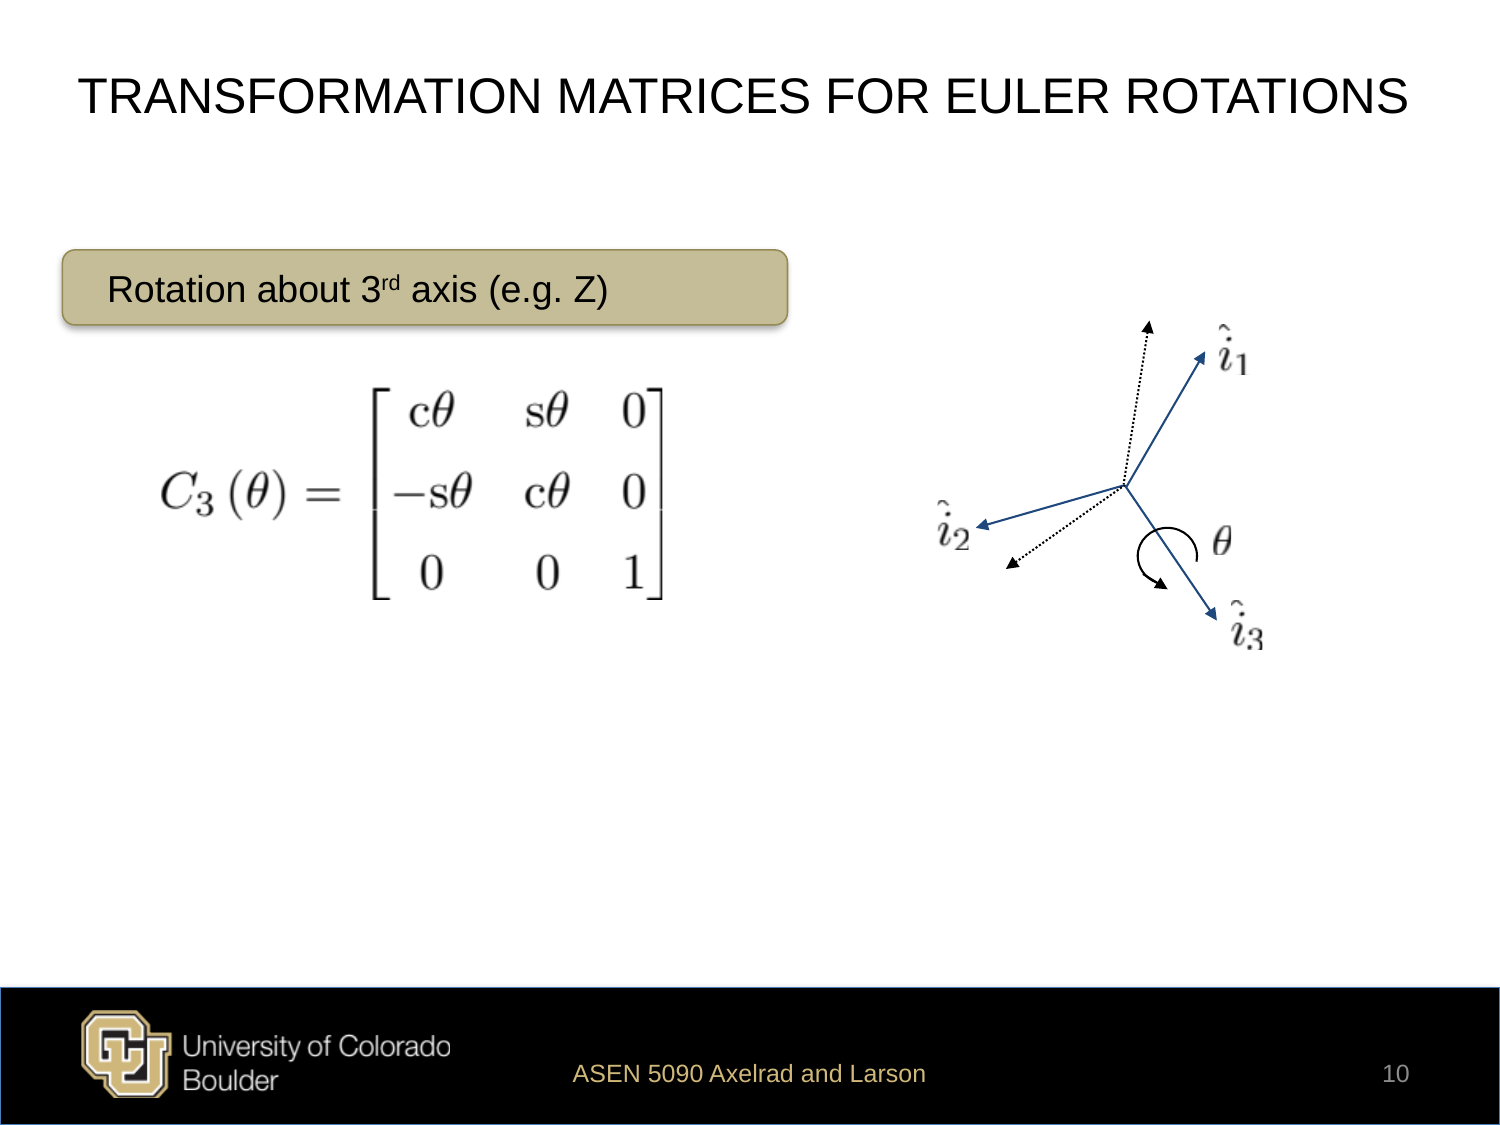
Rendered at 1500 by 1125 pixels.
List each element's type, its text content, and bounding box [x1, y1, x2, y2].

picture [1230, 599, 1263, 651]
text_box Rotation about 3rd axis (e.g. Z) [92, 257, 625, 317]
slide_number 10 [1074, 1042, 1425, 1103]
picture [937, 499, 969, 551]
picture [1212, 524, 1232, 555]
picture [160, 387, 663, 601]
text_box [61, 249, 789, 326]
picture [1218, 324, 1251, 376]
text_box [975, 320, 1218, 621]
title TRANSFORMATION MATRICES FOR EULER ROTATIONS [62, 0, 1450, 188]
footer ASEN 5090 Axelrad and Larson [512, 1042, 988, 1103]
